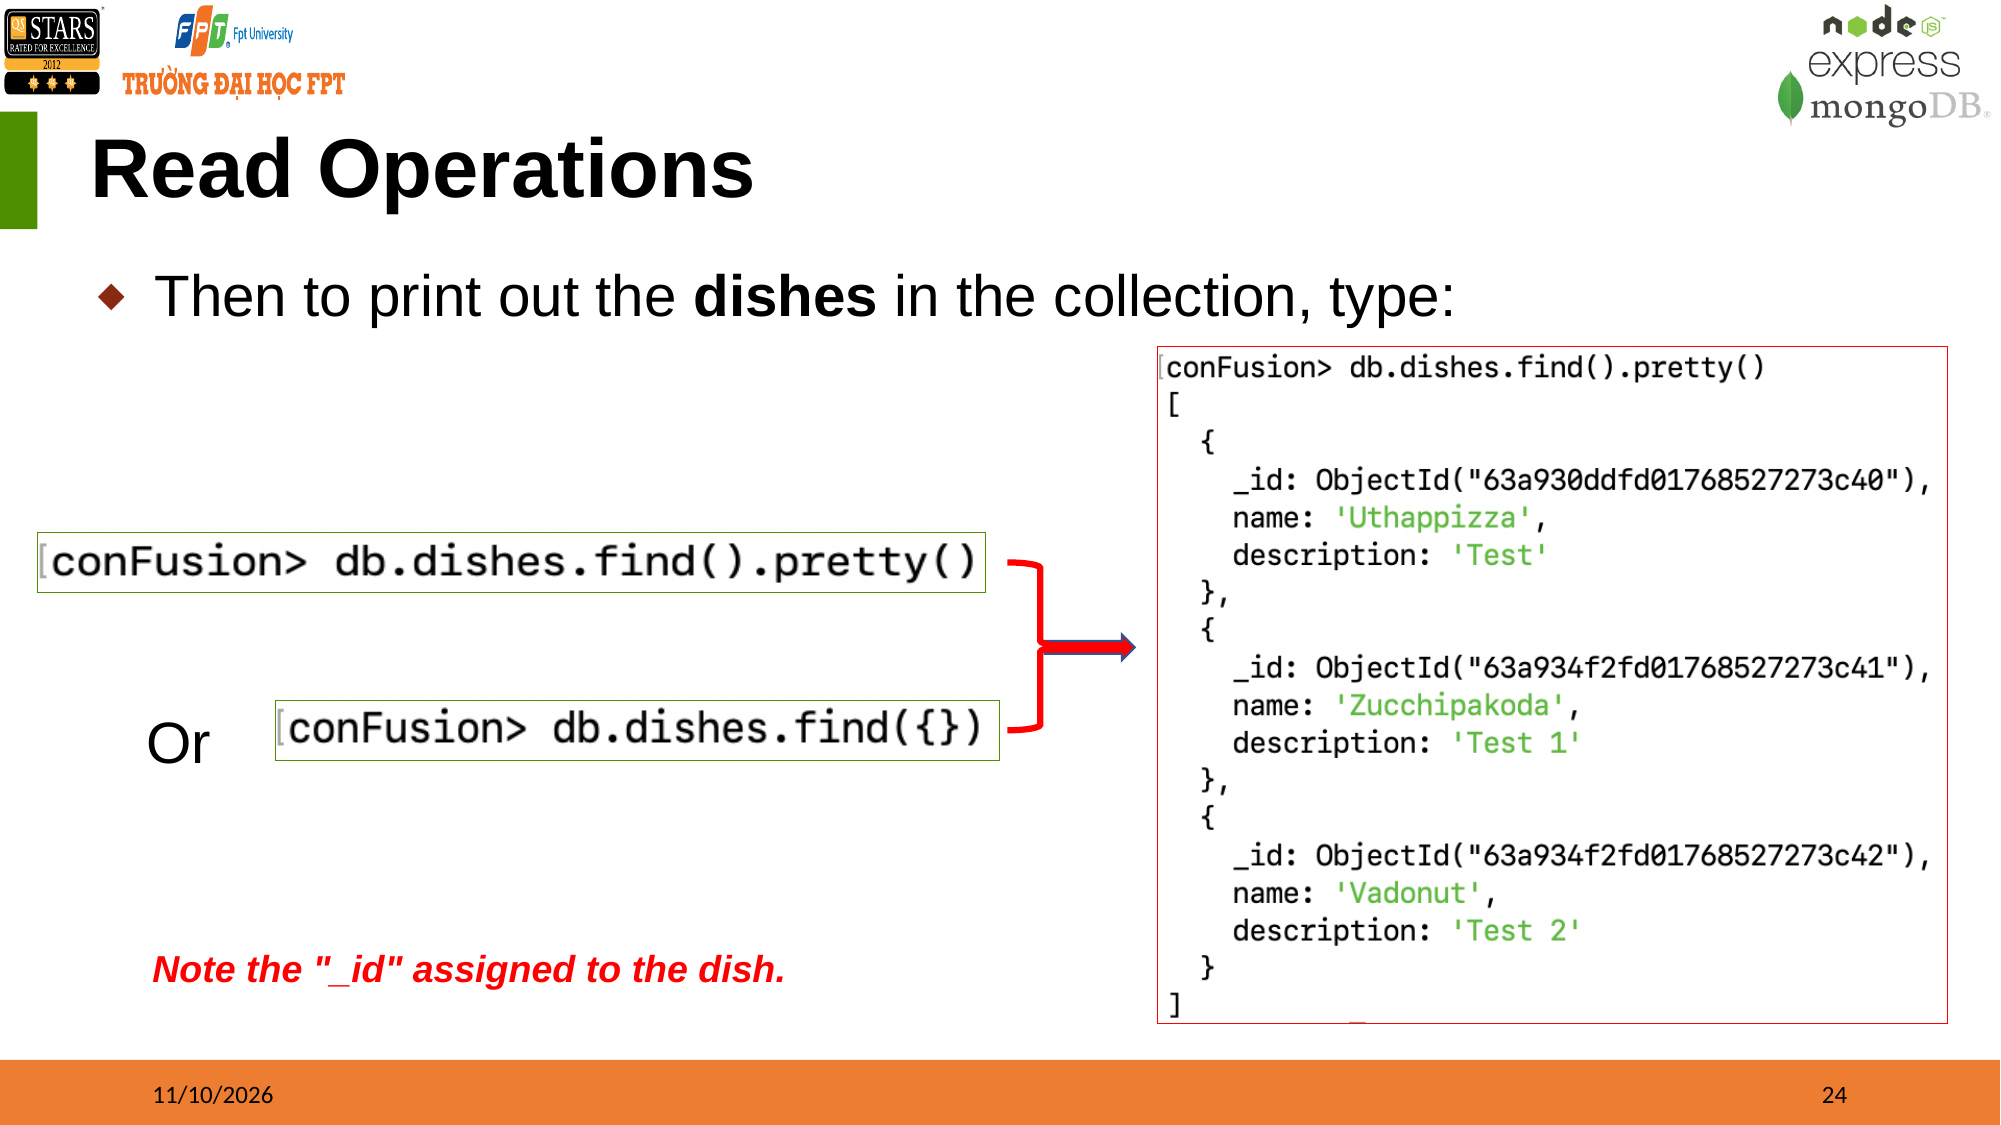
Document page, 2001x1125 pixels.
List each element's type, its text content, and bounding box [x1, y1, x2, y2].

picture [275, 700, 1000, 761]
title Read Operations [37, 111, 1978, 230]
text_box Note the "_id" assigned to the dish. [137, 937, 1138, 997]
text_box [1007, 561, 1074, 731]
list Then to print out the dishes in the collection, type: Or [82, 229, 1917, 989]
text_box [1043, 631, 1137, 663]
slide_number 24 [1412, 1063, 1863, 1124]
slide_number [137, 1063, 588, 1124]
picture [1768, 0, 2000, 130]
picture [1157, 346, 1948, 1024]
picture [37, 532, 986, 593]
